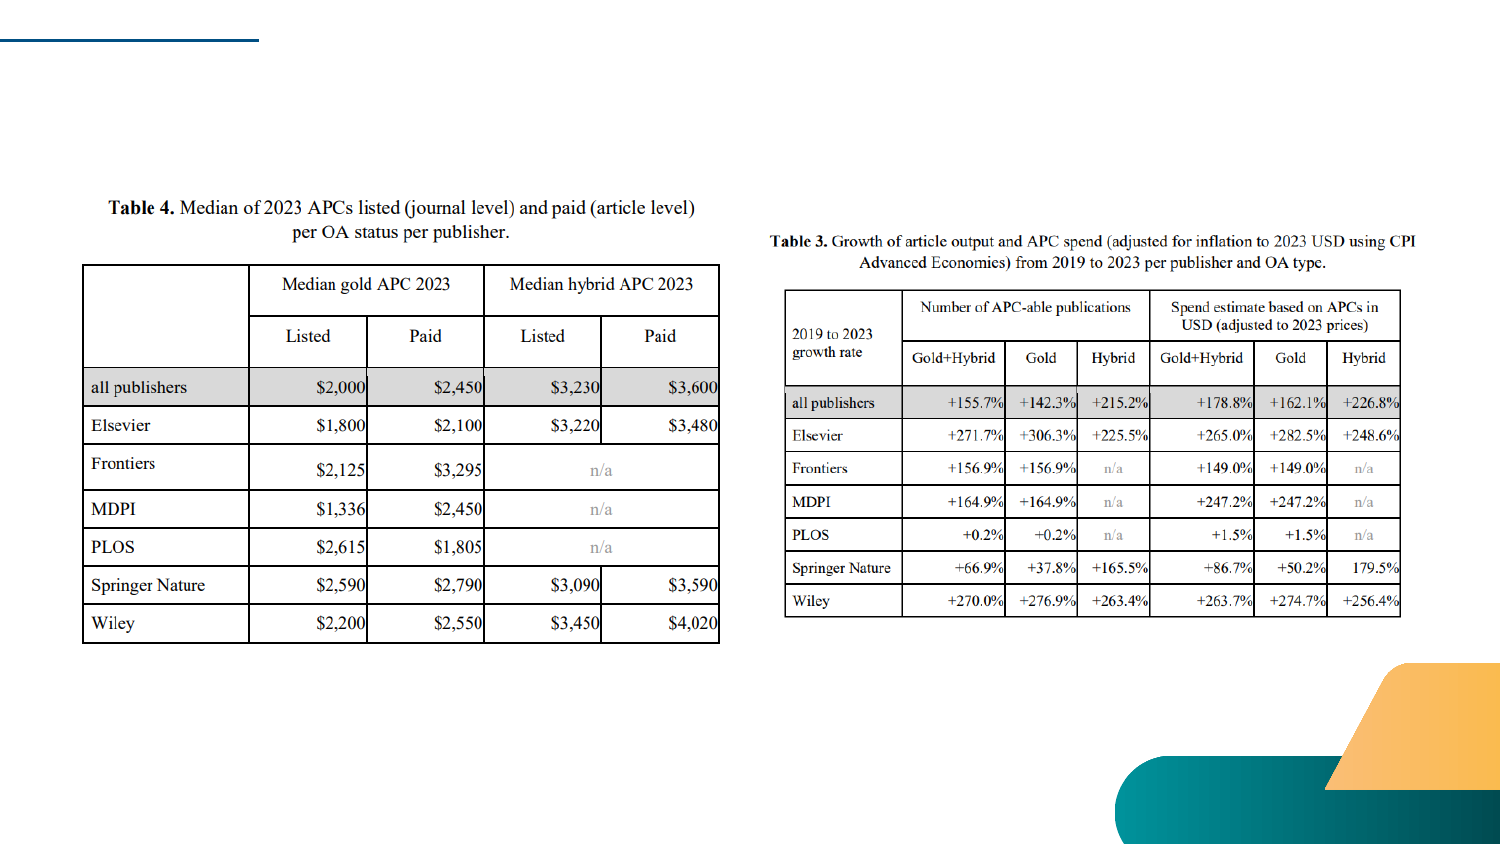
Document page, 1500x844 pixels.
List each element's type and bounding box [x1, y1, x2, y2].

picture [769, 220, 1421, 624]
picture [78, 190, 731, 654]
